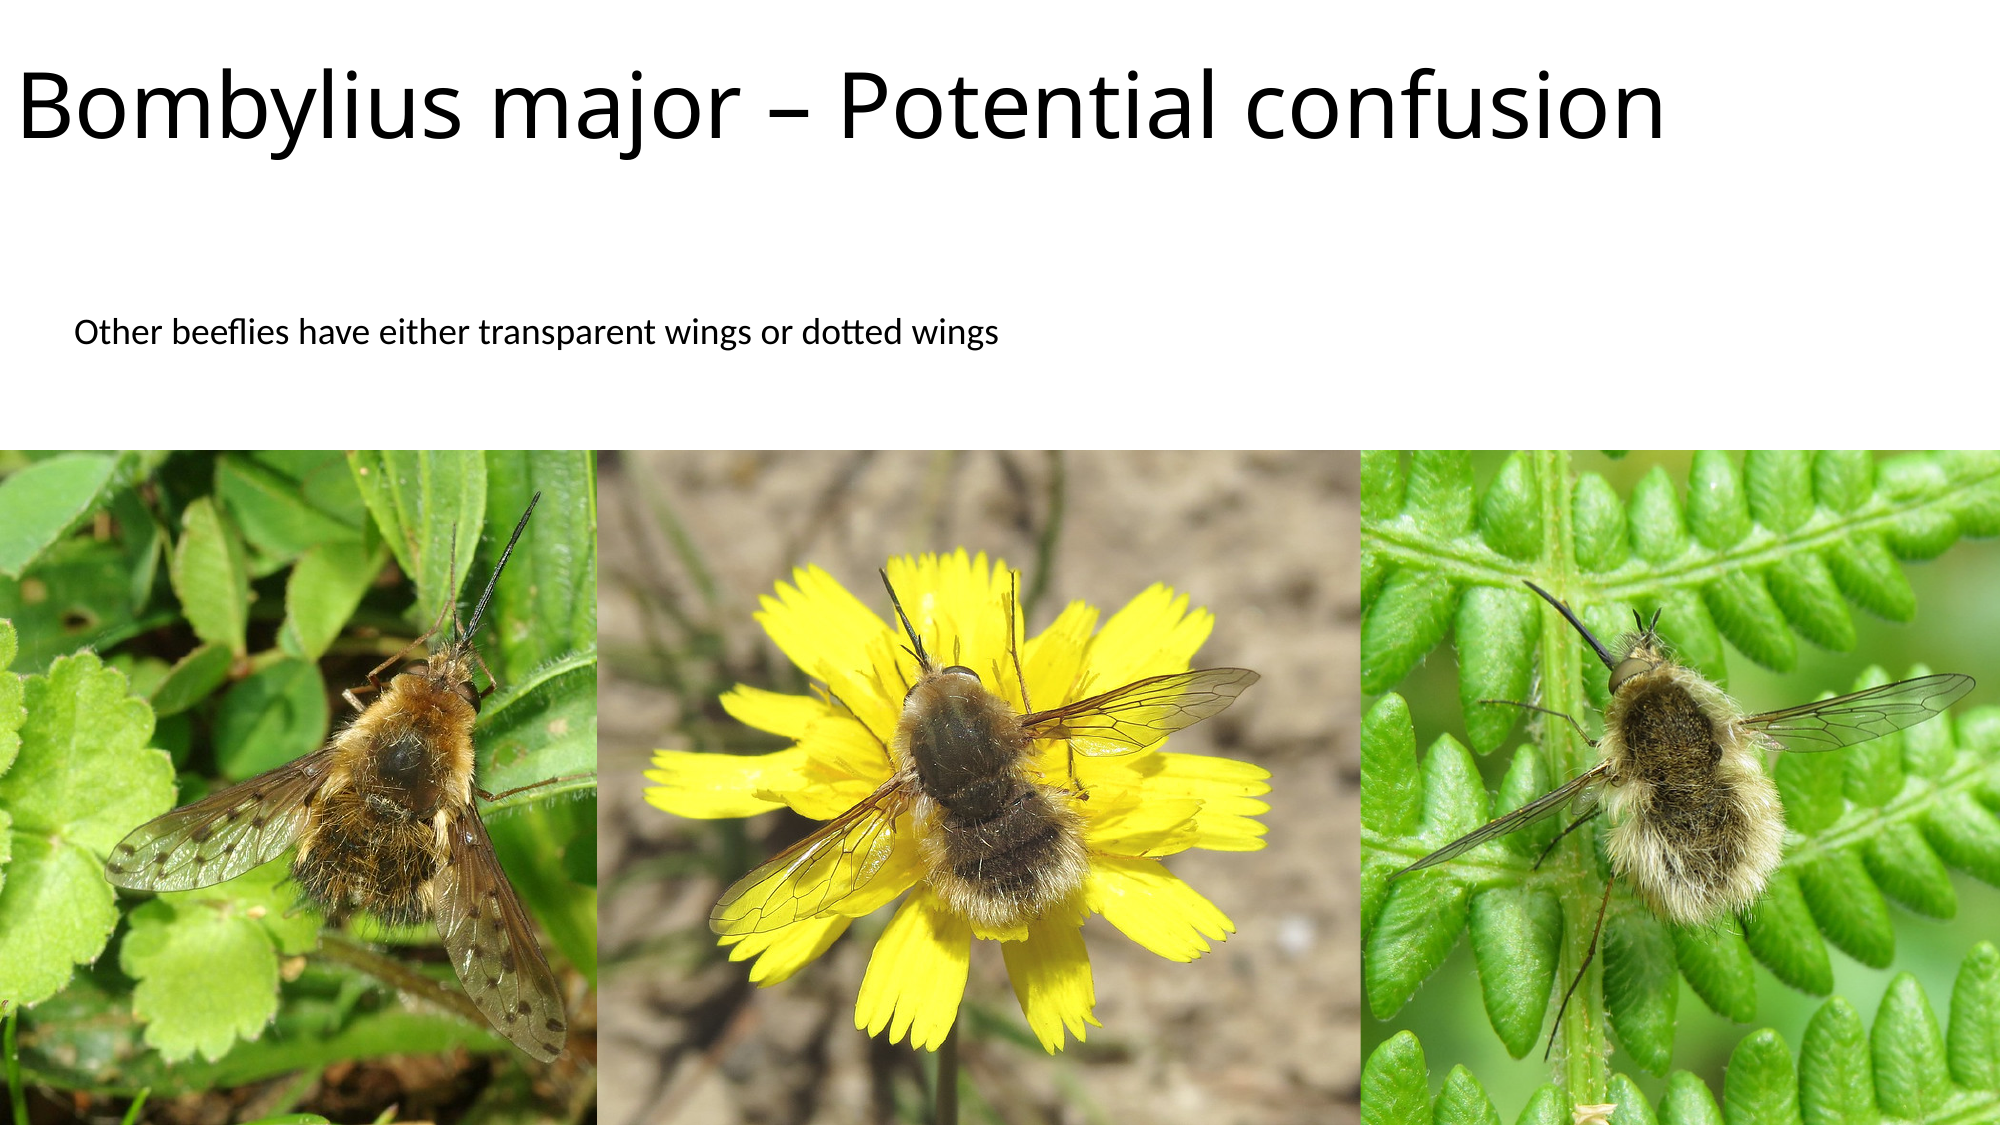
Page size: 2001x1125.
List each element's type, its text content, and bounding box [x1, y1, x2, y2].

picture [0, 450, 2000, 1125]
text_box Other beeflies have either transparent wings or dotted wings [59, 299, 1107, 360]
title Bombylius major – Potential confusion [0, 0, 1725, 218]
